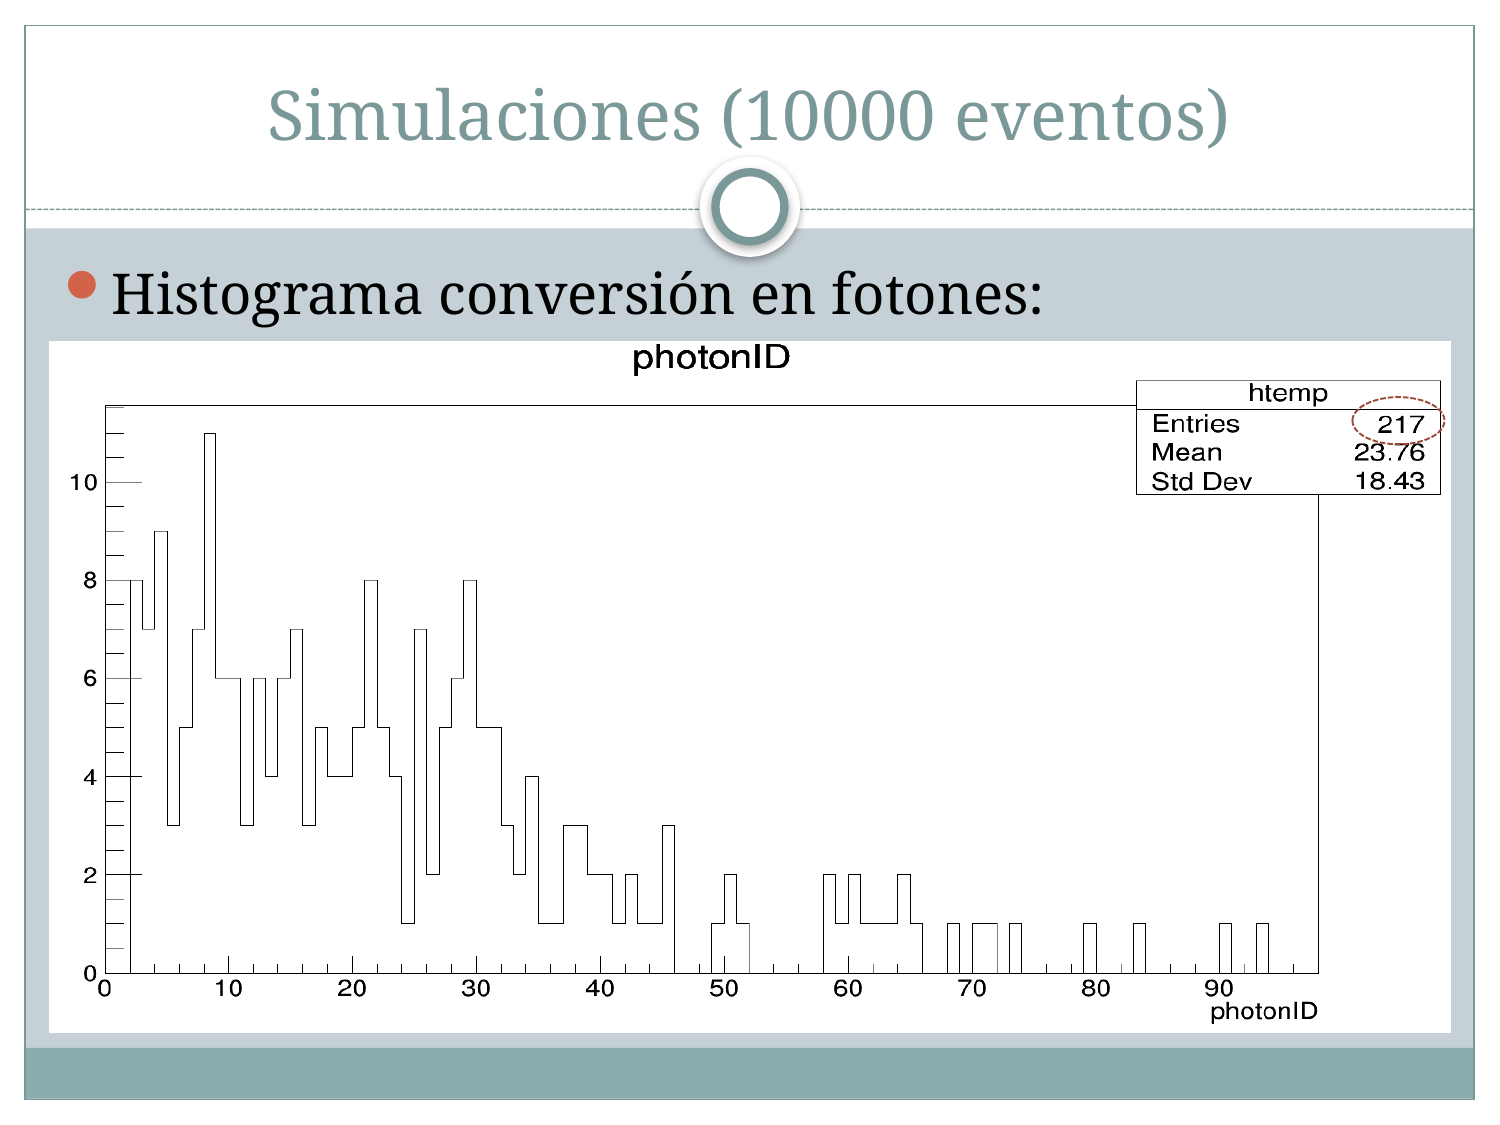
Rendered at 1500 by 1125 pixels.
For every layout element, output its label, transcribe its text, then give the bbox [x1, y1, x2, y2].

picture [49, 341, 1452, 1033]
title Simulaciones (10000 eventos) [49, 37, 1450, 162]
list Histograma conversión en fotones: [49, 250, 1445, 339]
